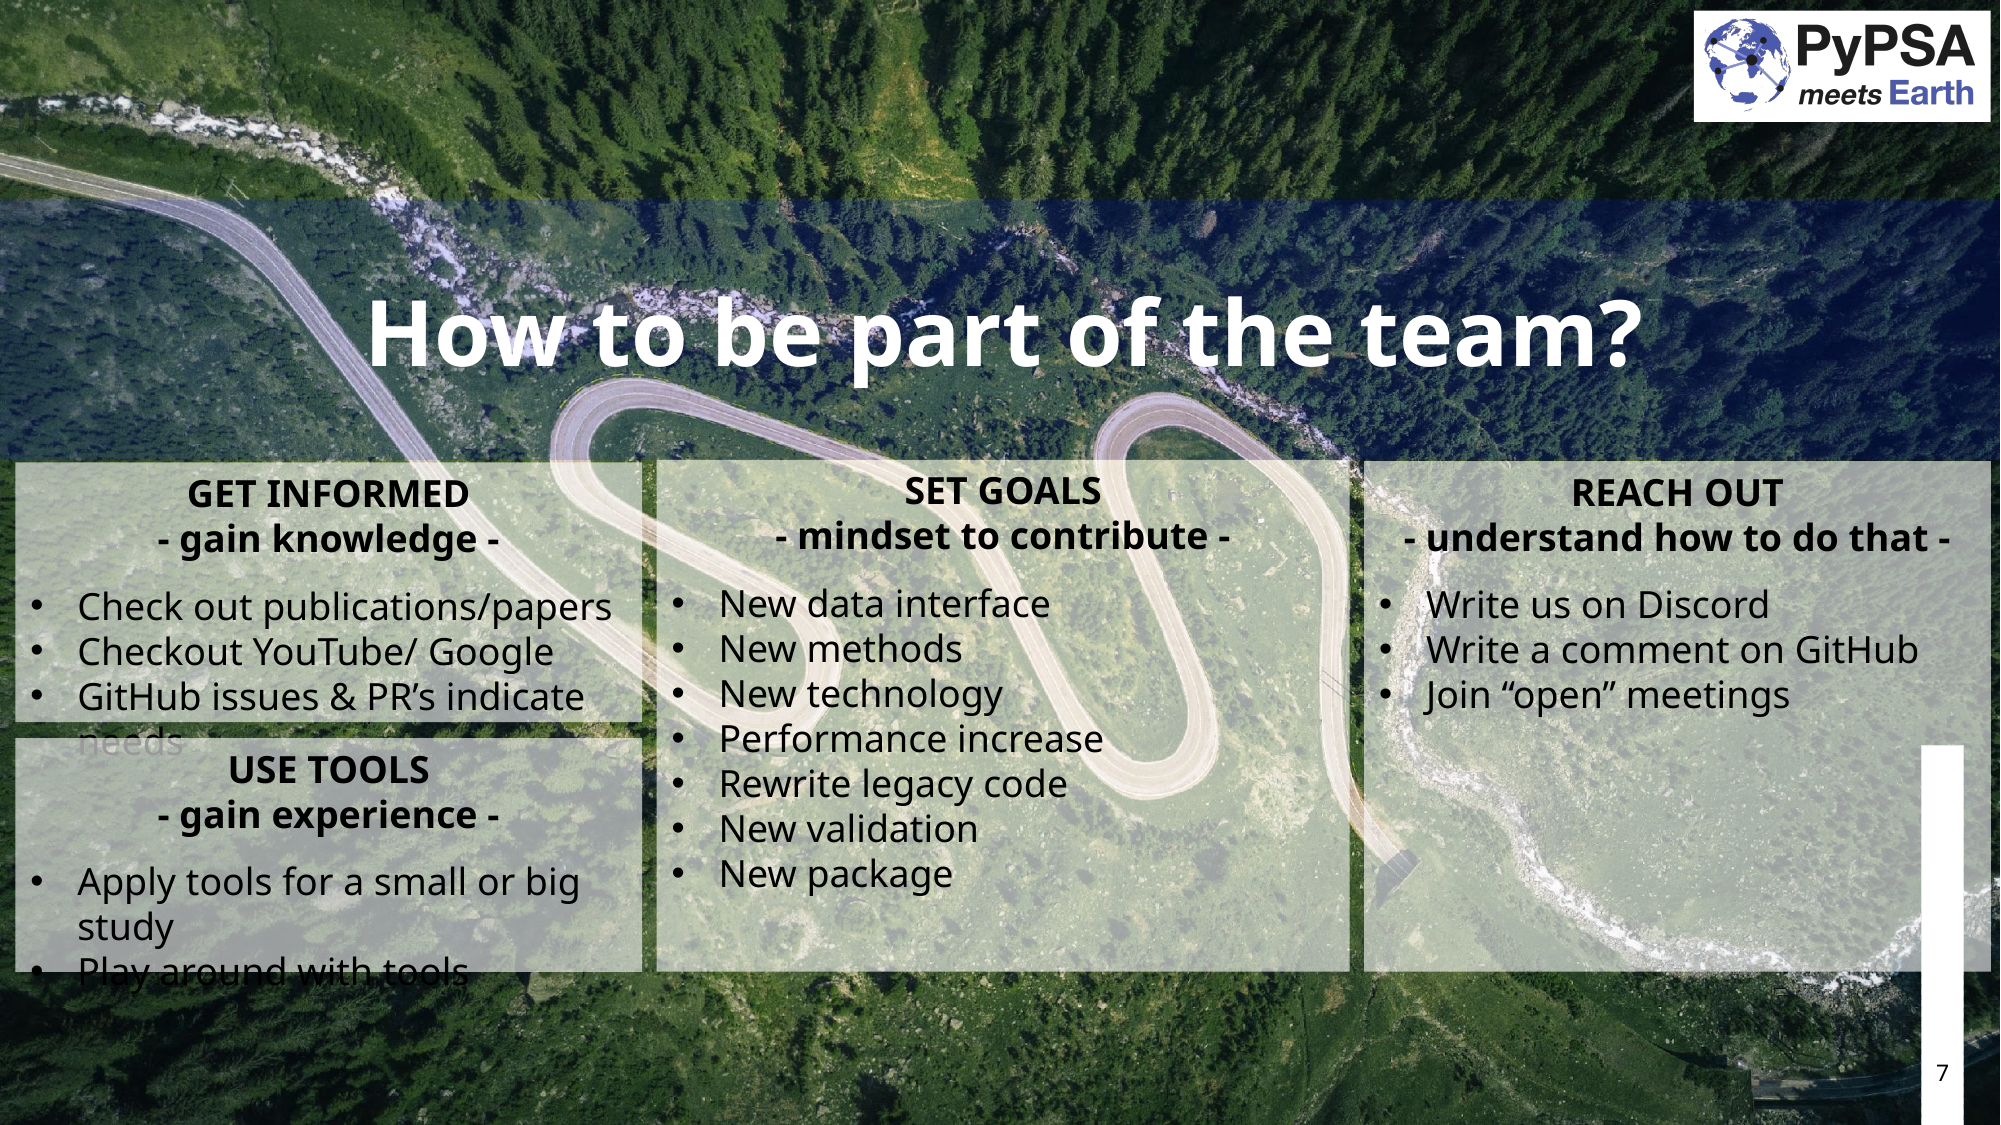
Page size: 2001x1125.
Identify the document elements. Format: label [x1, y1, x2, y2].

text_box [1684, 6, 2000, 123]
text_box [656, 459, 1350, 972]
picture [0, 0, 2000, 199]
text_box [0, 199, 2000, 461]
picture [0, 461, 2000, 1125]
text_box [15, 462, 643, 737]
text_box [15, 737, 643, 973]
text_box [1363, 460, 1992, 972]
